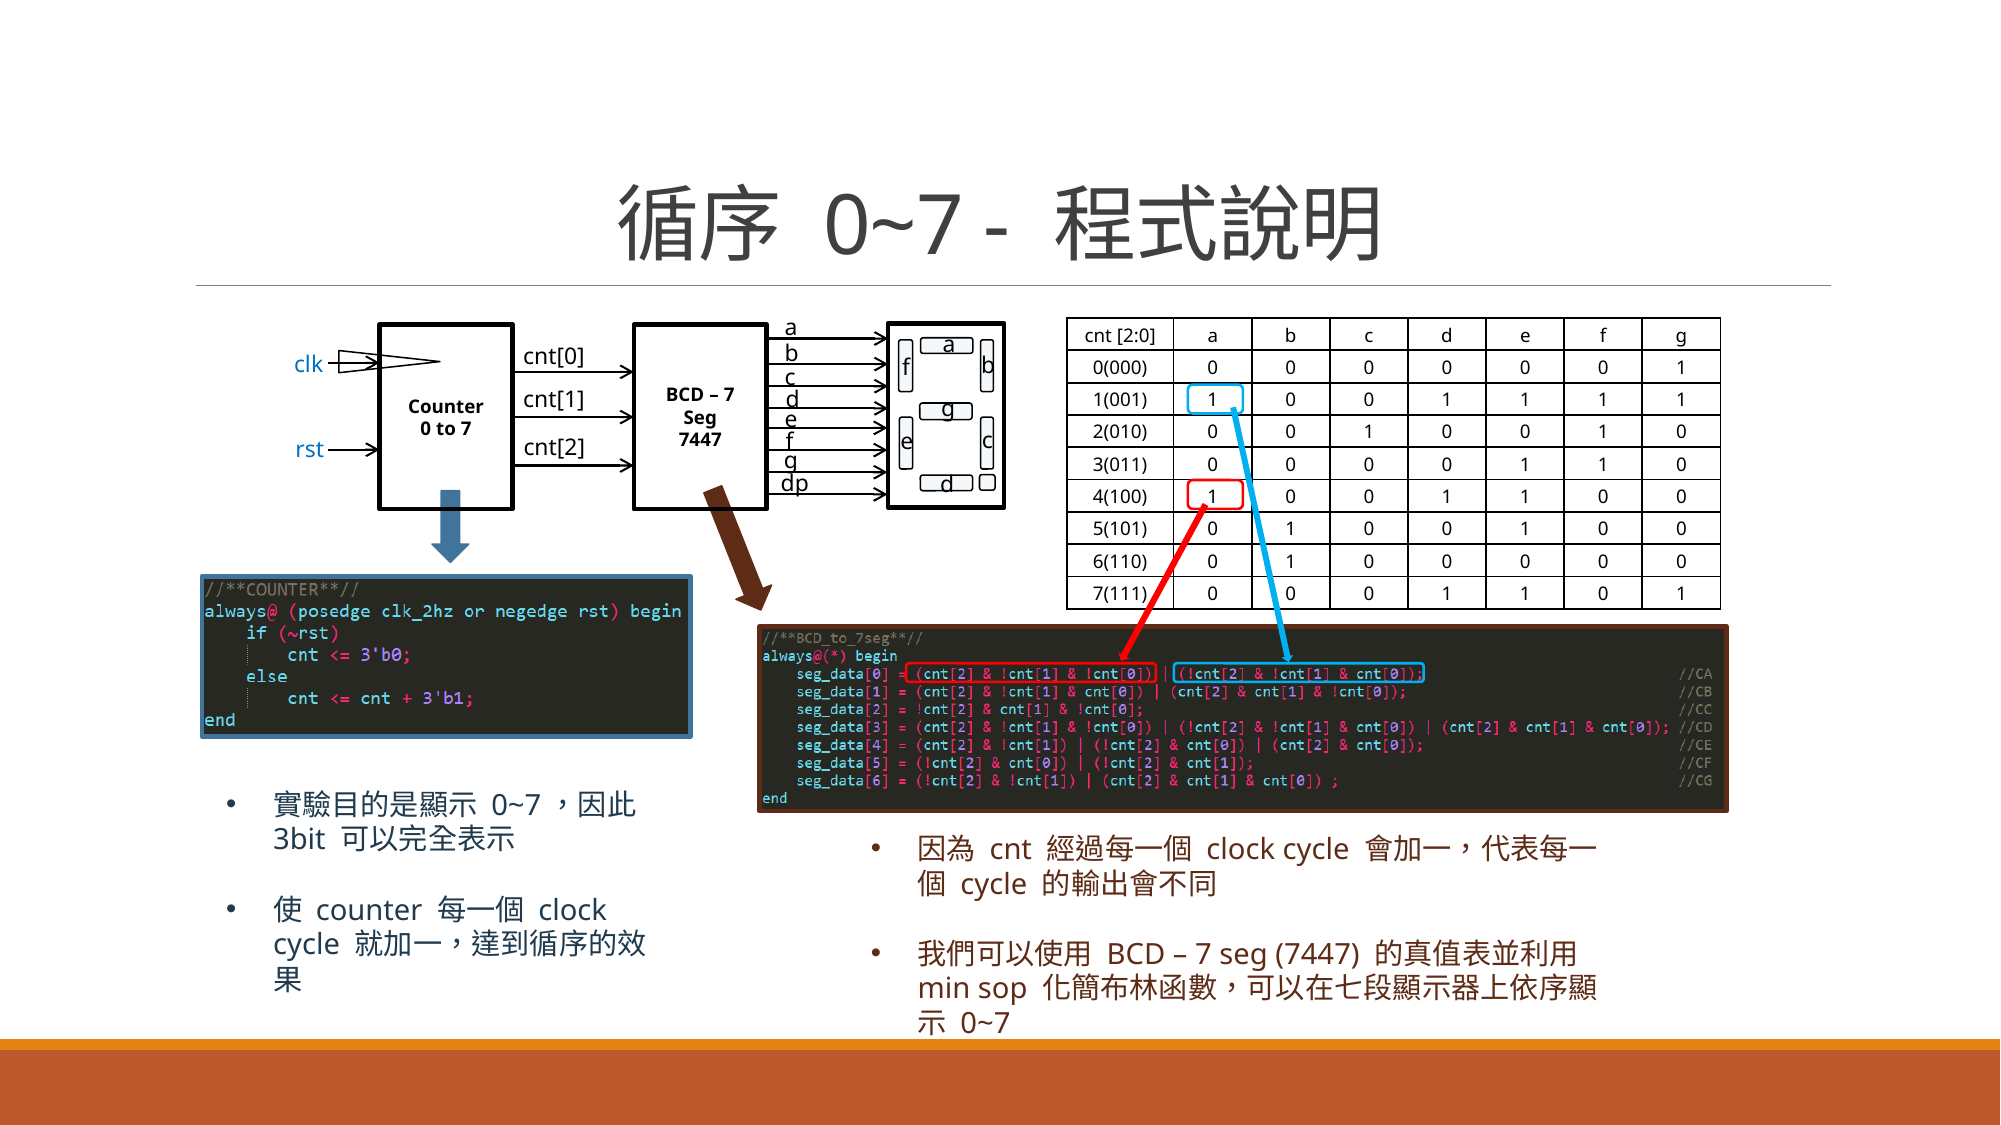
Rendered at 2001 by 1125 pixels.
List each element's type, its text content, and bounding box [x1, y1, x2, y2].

table_cell 1(001) [1068, 384, 1173, 414]
text_box [1186, 478, 1245, 511]
table_cell 0 [1565, 351, 1641, 382]
table_cell 0 [1253, 577, 1272, 608]
table_cell 1 [1643, 351, 1720, 382]
table_cell 5(101) [1068, 513, 1173, 543]
picture [761, 628, 1725, 810]
table_header d [1409, 319, 1485, 349]
table_cell 0 [1174, 351, 1251, 382]
table_cell 1 [1409, 480, 1485, 511]
table_cell 0 [1191, 513, 1251, 543]
table_header cnt [2:0] [1068, 319, 1173, 349]
table_cell 1 [1565, 448, 1641, 479]
table_cell 0 [1643, 545, 1720, 576]
text_box [1228, 405, 1285, 625]
table_header b [1253, 319, 1329, 349]
table_cell 4(100) [1068, 480, 1173, 511]
table_cell 1 [1253, 545, 1265, 576]
table_cell 0 [1240, 416, 1251, 446]
table_cell 1 [1643, 577, 1720, 608]
table_cell 1 [1261, 513, 1329, 543]
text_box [278, 304, 1005, 510]
table_cell 0 [1409, 513, 1485, 543]
text_box [1135, 501, 1210, 625]
table_cell 1 [1409, 577, 1485, 608]
table_cell 1 [1487, 448, 1563, 479]
table_cell 0 [1174, 448, 1244, 479]
table_cell 0 [1253, 351, 1329, 382]
text_box [713, 518, 772, 610]
table_cell 0 [1275, 577, 1329, 608]
picture [1176, 665, 1421, 680]
text_box [432, 518, 469, 563]
table_cell 1 [1487, 513, 1563, 543]
table_cell 0 [1331, 513, 1407, 543]
table_cell 7(111) [1156, 577, 1173, 608]
table_cell 0 [1254, 480, 1329, 511]
table_cell 6(110) [1068, 545, 1173, 576]
table_cell 0 [1331, 577, 1407, 608]
table_cell 1 [1331, 416, 1407, 446]
table_cell 0 [1253, 416, 1329, 446]
table_header a [1174, 319, 1251, 349]
table_cell 0 [1331, 545, 1407, 576]
table_cell 0 [1174, 416, 1236, 446]
table_cell 1 [1240, 487, 1251, 511]
table_cell 0 [1247, 448, 1251, 464]
table_cell 0 [1409, 351, 1485, 382]
table_cell 0 [1487, 351, 1563, 382]
table_cell 0 [1487, 416, 1563, 446]
table_cell 0 [1409, 416, 1485, 446]
table_header g [1643, 319, 1720, 349]
table_cell 0 [1409, 545, 1485, 576]
table_cell 1 [1409, 384, 1485, 414]
table_cell 1 [1565, 384, 1641, 414]
table_cell 3(011) [1068, 448, 1173, 479]
table_cell 1 [1253, 524, 1258, 543]
picture [203, 577, 689, 735]
table_cell 1 [1174, 384, 1188, 414]
text_box 因為 cnt 經過每一個 clock cycle 會加一，代表每一個 cycle 的輸出會不同 我們可以使用 BCD – 7 seg (7447) 的真值表並利用 min sop 化簡布林函數，可以在七段顯示器上依序顯示 0~7 [856, 822, 1630, 1048]
table_cell 2(010) [1068, 416, 1173, 446]
table_cell 0 [1643, 480, 1720, 511]
table_cell 7(111) [1068, 577, 1160, 608]
table_cell 0 [1409, 448, 1485, 479]
table_cell 0 [1643, 513, 1720, 543]
table_cell 0 [1331, 384, 1407, 414]
table_cell 0 [1253, 448, 1329, 479]
table_cell 0 [1643, 448, 1720, 479]
table_cell 0(000) [1068, 351, 1173, 382]
table_cell 1 [1565, 416, 1641, 446]
table_cell 0 [1174, 545, 1251, 576]
table_cell 0 [1565, 545, 1641, 576]
table_header c [1331, 319, 1407, 349]
table_header e [1487, 319, 1563, 349]
table_cell 1 [1643, 384, 1720, 414]
table_cell 1 [1174, 480, 1191, 511]
table_cell 0 [1331, 480, 1407, 511]
table_cell 0 [1565, 577, 1641, 608]
table_header f [1565, 319, 1641, 349]
table_cell 1 [1268, 545, 1329, 576]
table_cell 0 [1643, 416, 1720, 446]
table_cell 0 [1253, 384, 1329, 414]
table_cell 1 [1487, 577, 1563, 608]
table_cell 0 [1174, 513, 1195, 543]
table_cell 0 [1487, 545, 1563, 576]
table_cell 1 [1243, 384, 1251, 414]
text_box [1186, 383, 1245, 415]
text_box 實驗目的是顯示 0~7，因此 3bit 可以完全表示 使 counter 每一個 clock cycle 就加一，達到循序的效果 [211, 778, 682, 1004]
table_cell 0 [1174, 577, 1251, 608]
table_cell 0 [1331, 448, 1407, 479]
table_cell 1 [1487, 480, 1563, 511]
table_cell 0 [1565, 513, 1641, 543]
table_cell 1 [1487, 384, 1563, 414]
table_cell 0 [1565, 480, 1641, 511]
text_box 循序 0~7 - 程式說明 [343, 100, 1657, 283]
table_cell 0 [1331, 351, 1407, 382]
